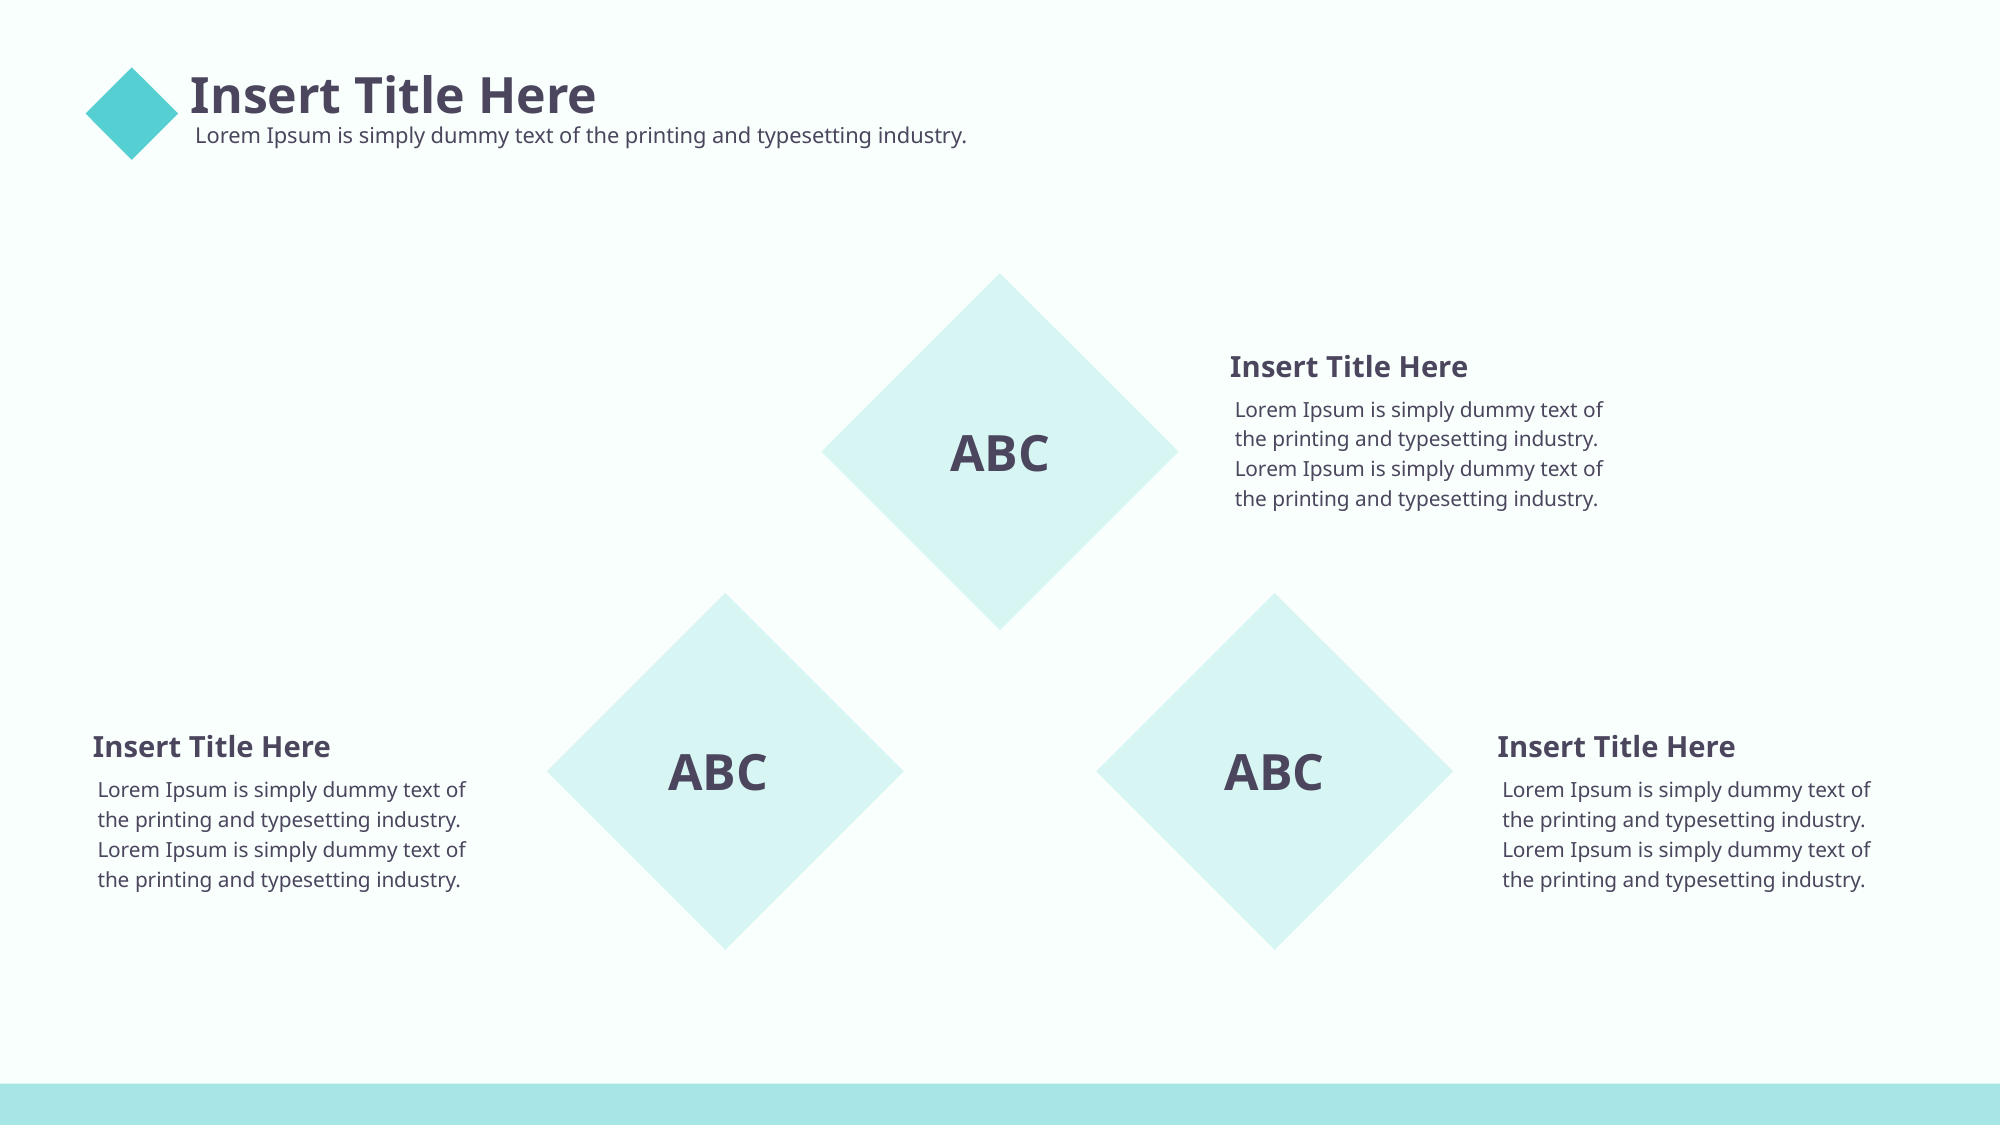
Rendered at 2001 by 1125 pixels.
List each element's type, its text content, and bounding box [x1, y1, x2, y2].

text_box ABC [652, 733, 783, 809]
text_box ABC [935, 413, 1065, 489]
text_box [1219, 340, 1650, 518]
text_box [820, 271, 1180, 632]
text_box [545, 591, 906, 952]
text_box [1487, 721, 1918, 898]
text_box [1094, 591, 1455, 952]
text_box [85, 55, 982, 160]
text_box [82, 721, 513, 898]
text_box ABC [1209, 733, 1340, 809]
